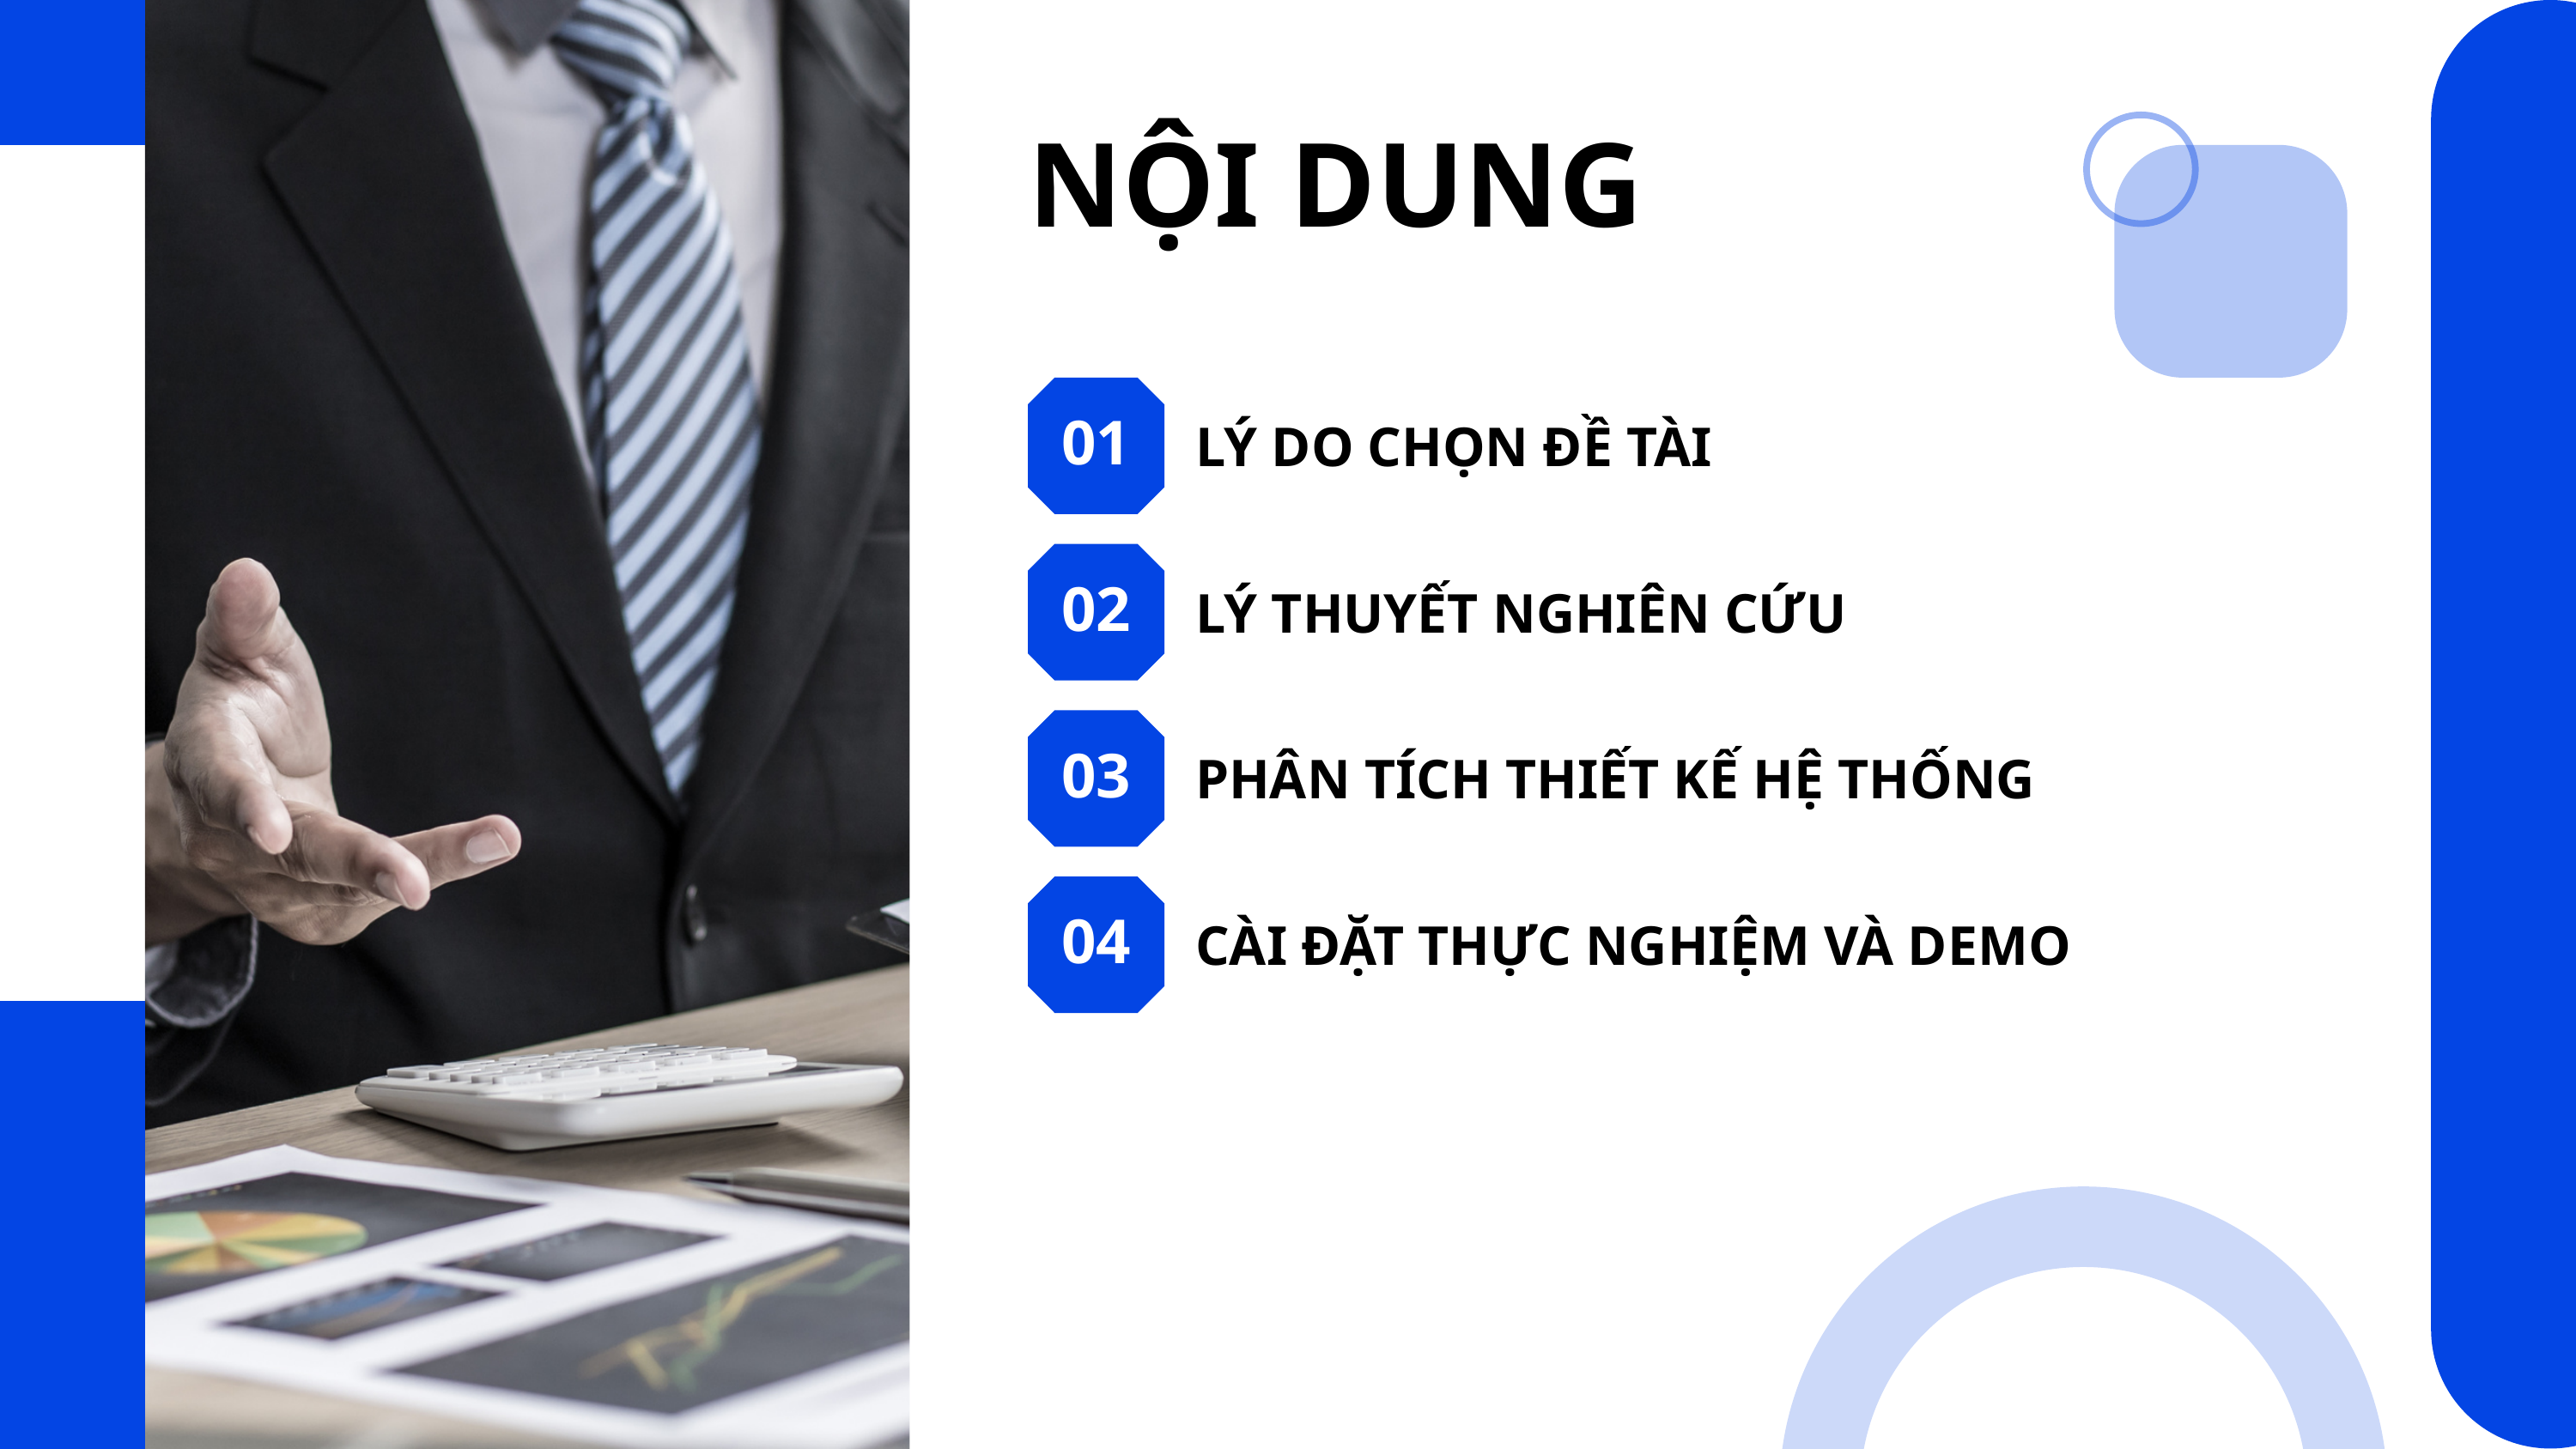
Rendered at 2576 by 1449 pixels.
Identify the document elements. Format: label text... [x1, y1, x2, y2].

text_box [1027, 377, 1165, 515]
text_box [2430, 0, 2576, 1449]
text_box CÀI ĐẶT THỰC NGHIỆM VÀ DEMO [1194, 900, 2231, 977]
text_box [2114, 144, 2348, 379]
text_box NỘI DUNG [1027, 88, 1739, 252]
text_box LÝ DO CHỌN ĐỀ TÀI [1194, 402, 2231, 477]
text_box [0, 1000, 145, 1449]
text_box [1027, 876, 1165, 1014]
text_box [2086, 114, 2196, 224]
text_box PHÂN TÍCH THIẾT KẾ HỆ THỐNG [1194, 734, 2231, 810]
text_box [0, 0, 145, 145]
text_box LÝ THUYẾT NGHIÊN CỨU [1194, 568, 2231, 644]
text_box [1819, 1226, 2348, 1449]
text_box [1027, 543, 1165, 681]
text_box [1027, 710, 1165, 847]
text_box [144, 0, 910, 1449]
